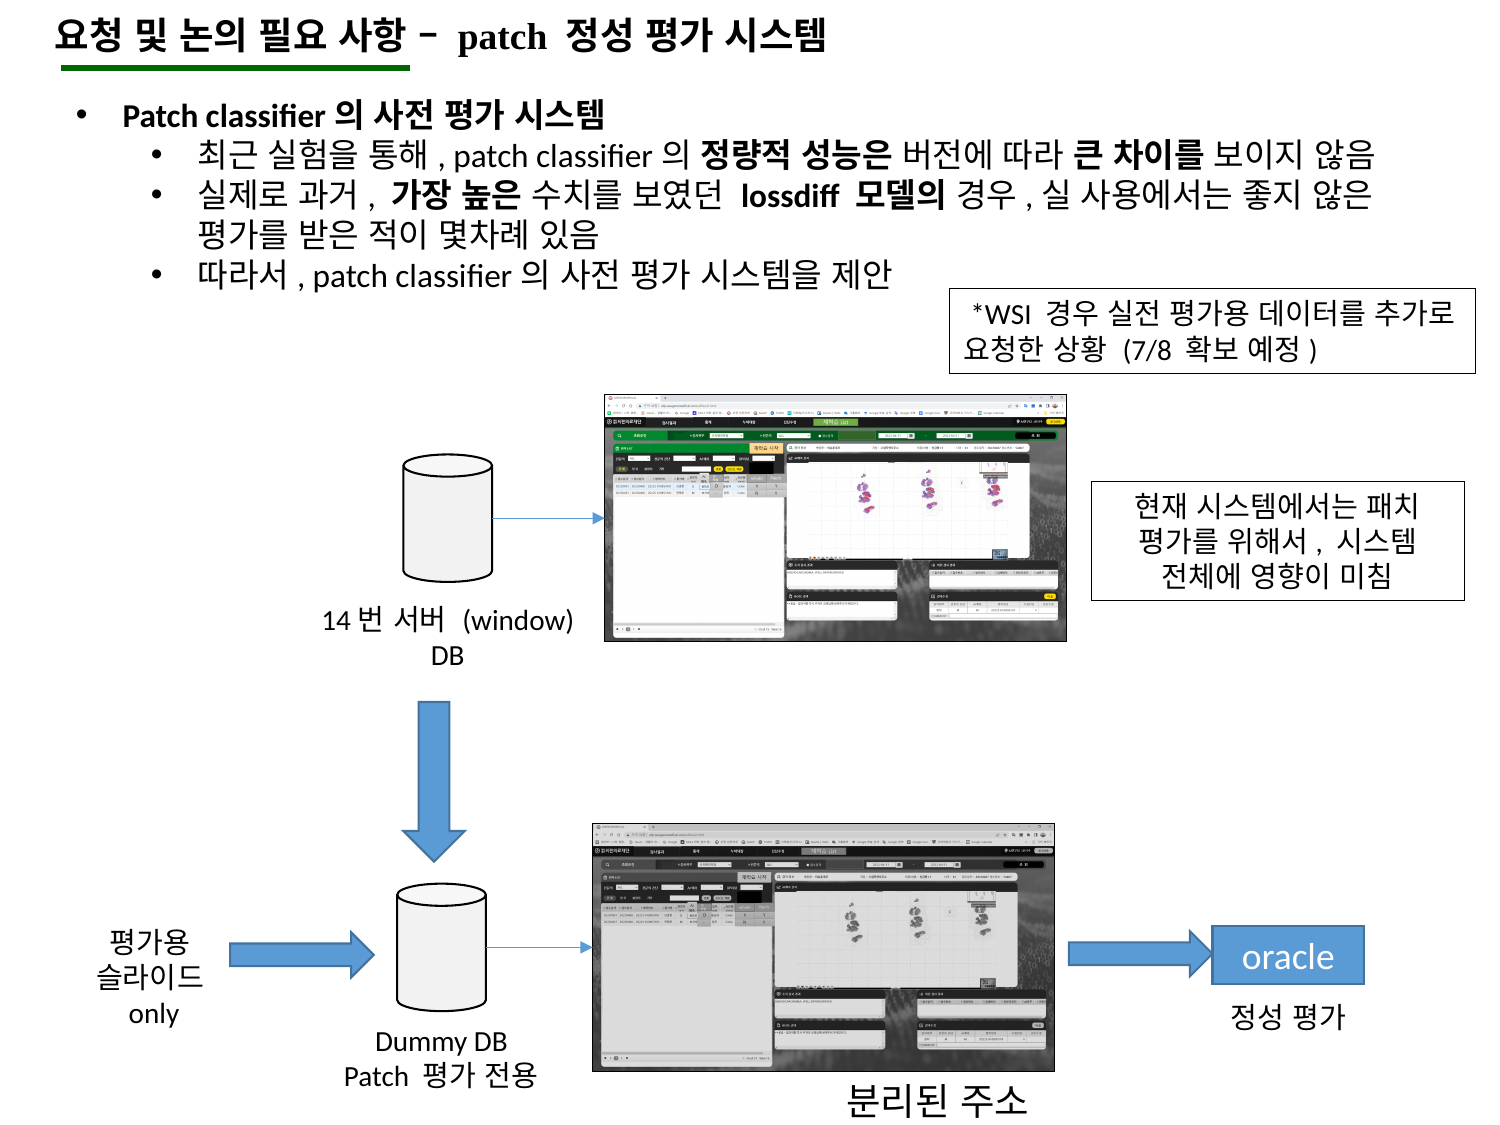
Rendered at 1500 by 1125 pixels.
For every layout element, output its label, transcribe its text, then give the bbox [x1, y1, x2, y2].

text_box Patch classifier의 사전 평가 시스템 최근 실험을 통해, patch classifier의 정량적 성능은 버전에 따라 큰 차이를 보이지 않음 실제로 과거, 가장 높은 수치를 보였던 lossdiff 모델의 경우,실 사용에서는 좋지 않은 평가를 받은 적이 몇차례 있음 따라서, patch classifier의 사전 평가 시스템을 제안 [61, 86, 1397, 302]
text_box Dummy DB Patch 평가 전용 [327, 1014, 556, 1100]
picture [592, 823, 1055, 1072]
picture [604, 394, 1067, 642]
text_box 요청 및 논의 필요 사항 – patch 정성 평가 시스템 [40, 4, 1038, 65]
text_box [400, 700, 468, 864]
text_box 14번 서버 (window) DB [301, 594, 594, 679]
text_box [1067, 928, 1211, 979]
text_box 분리된 주소 [831, 1070, 1092, 1125]
text_box 정성 평가 [1174, 991, 1403, 1042]
text_box [268, 929, 376, 980]
text_box *WSI 경우 실전 평가용 데이터를 추가로 요청한 상황 (7/8 확보 예정) [949, 288, 1476, 374]
text_box 현재 시스템에서는 패치 평가를 위해서, 시스템 전체에 영향이 미침 [1091, 481, 1465, 601]
text_box oracle [1211, 925, 1365, 985]
text_box [399, 885, 484, 904]
text_box [396, 882, 487, 1013]
text_box [405, 456, 490, 475]
text_box 평가용 슬라이드 only [40, 916, 268, 1037]
text_box [402, 453, 494, 583]
